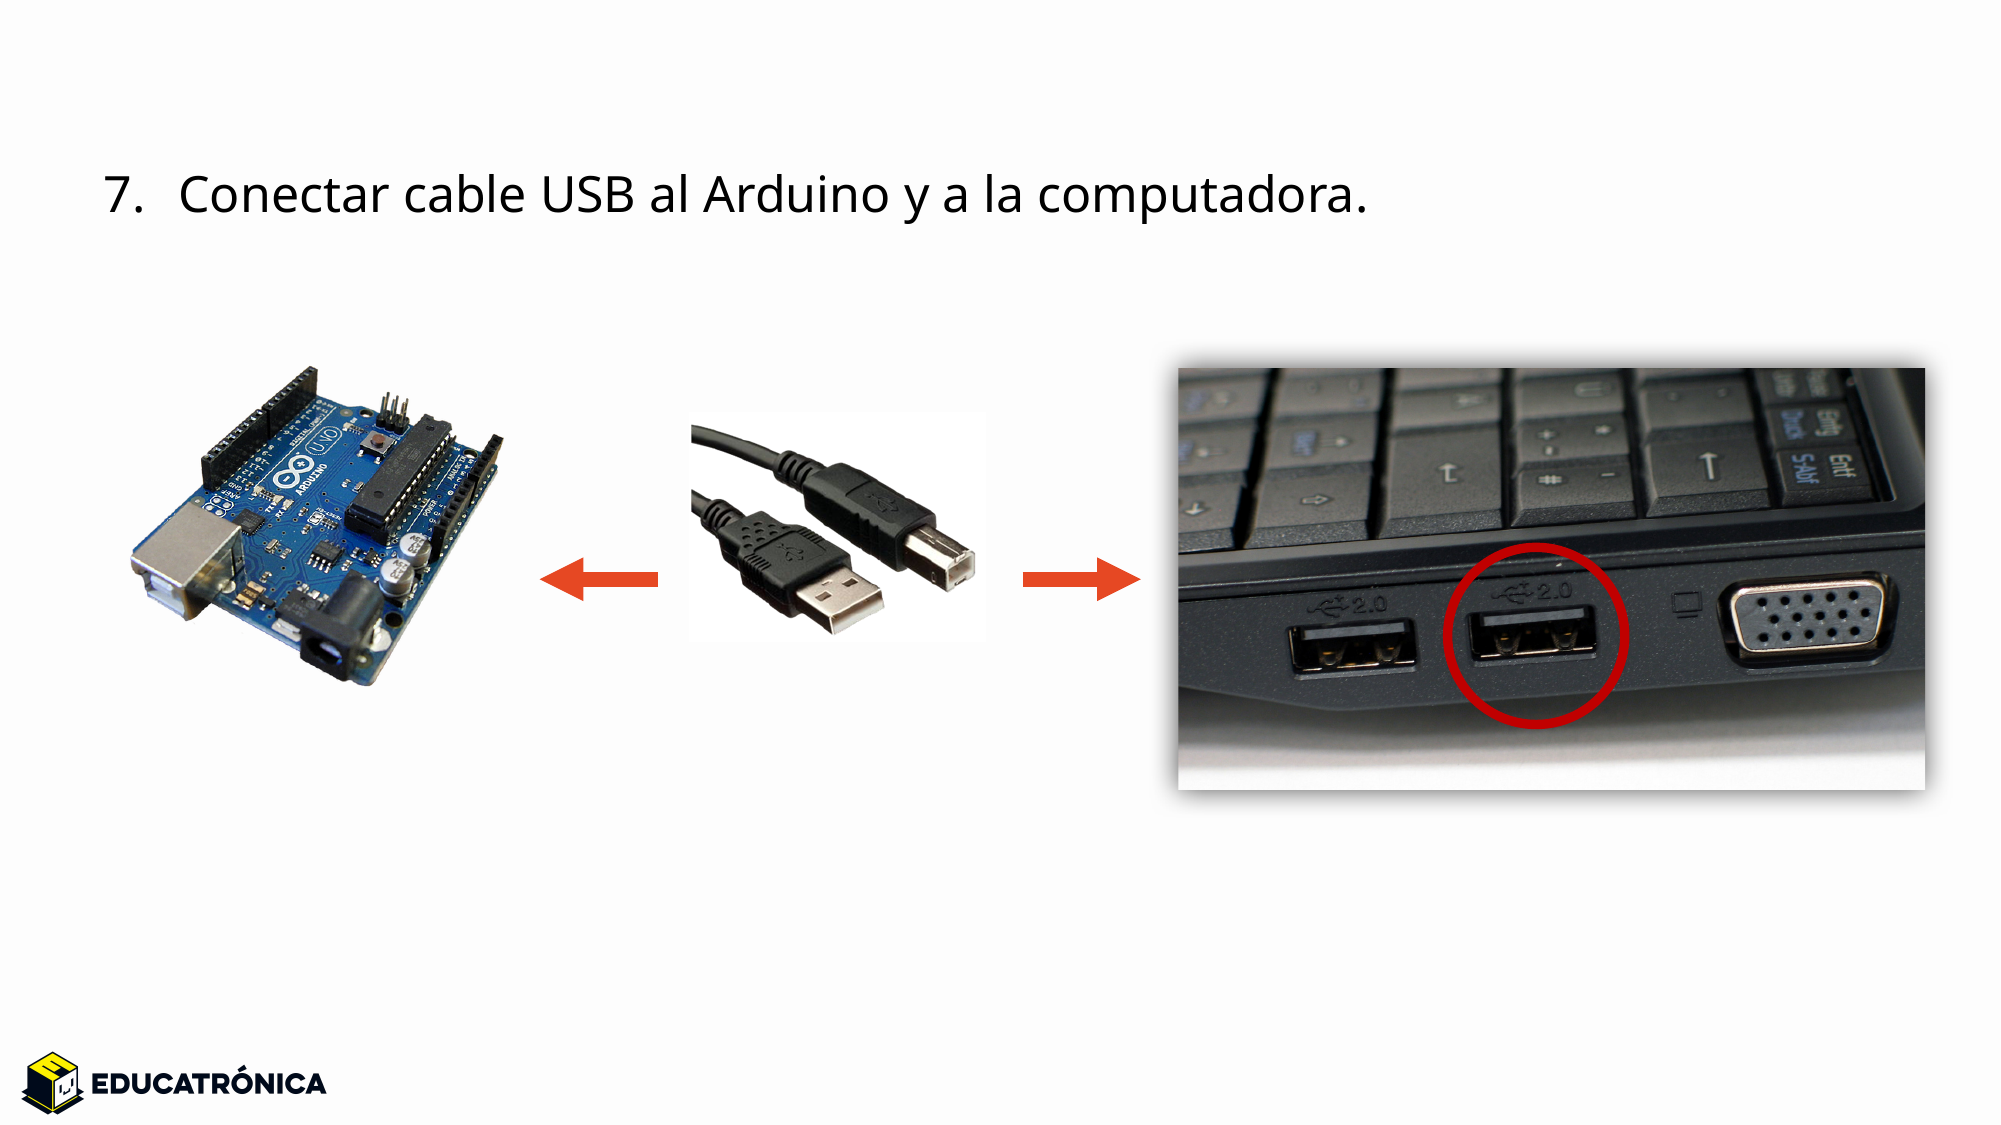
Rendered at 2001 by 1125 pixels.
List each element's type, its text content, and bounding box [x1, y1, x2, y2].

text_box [123, 335, 1926, 790]
list Conectar cable USB al Arduino y a la computadora. [88, 162, 1912, 1037]
picture [19, 1048, 330, 1118]
